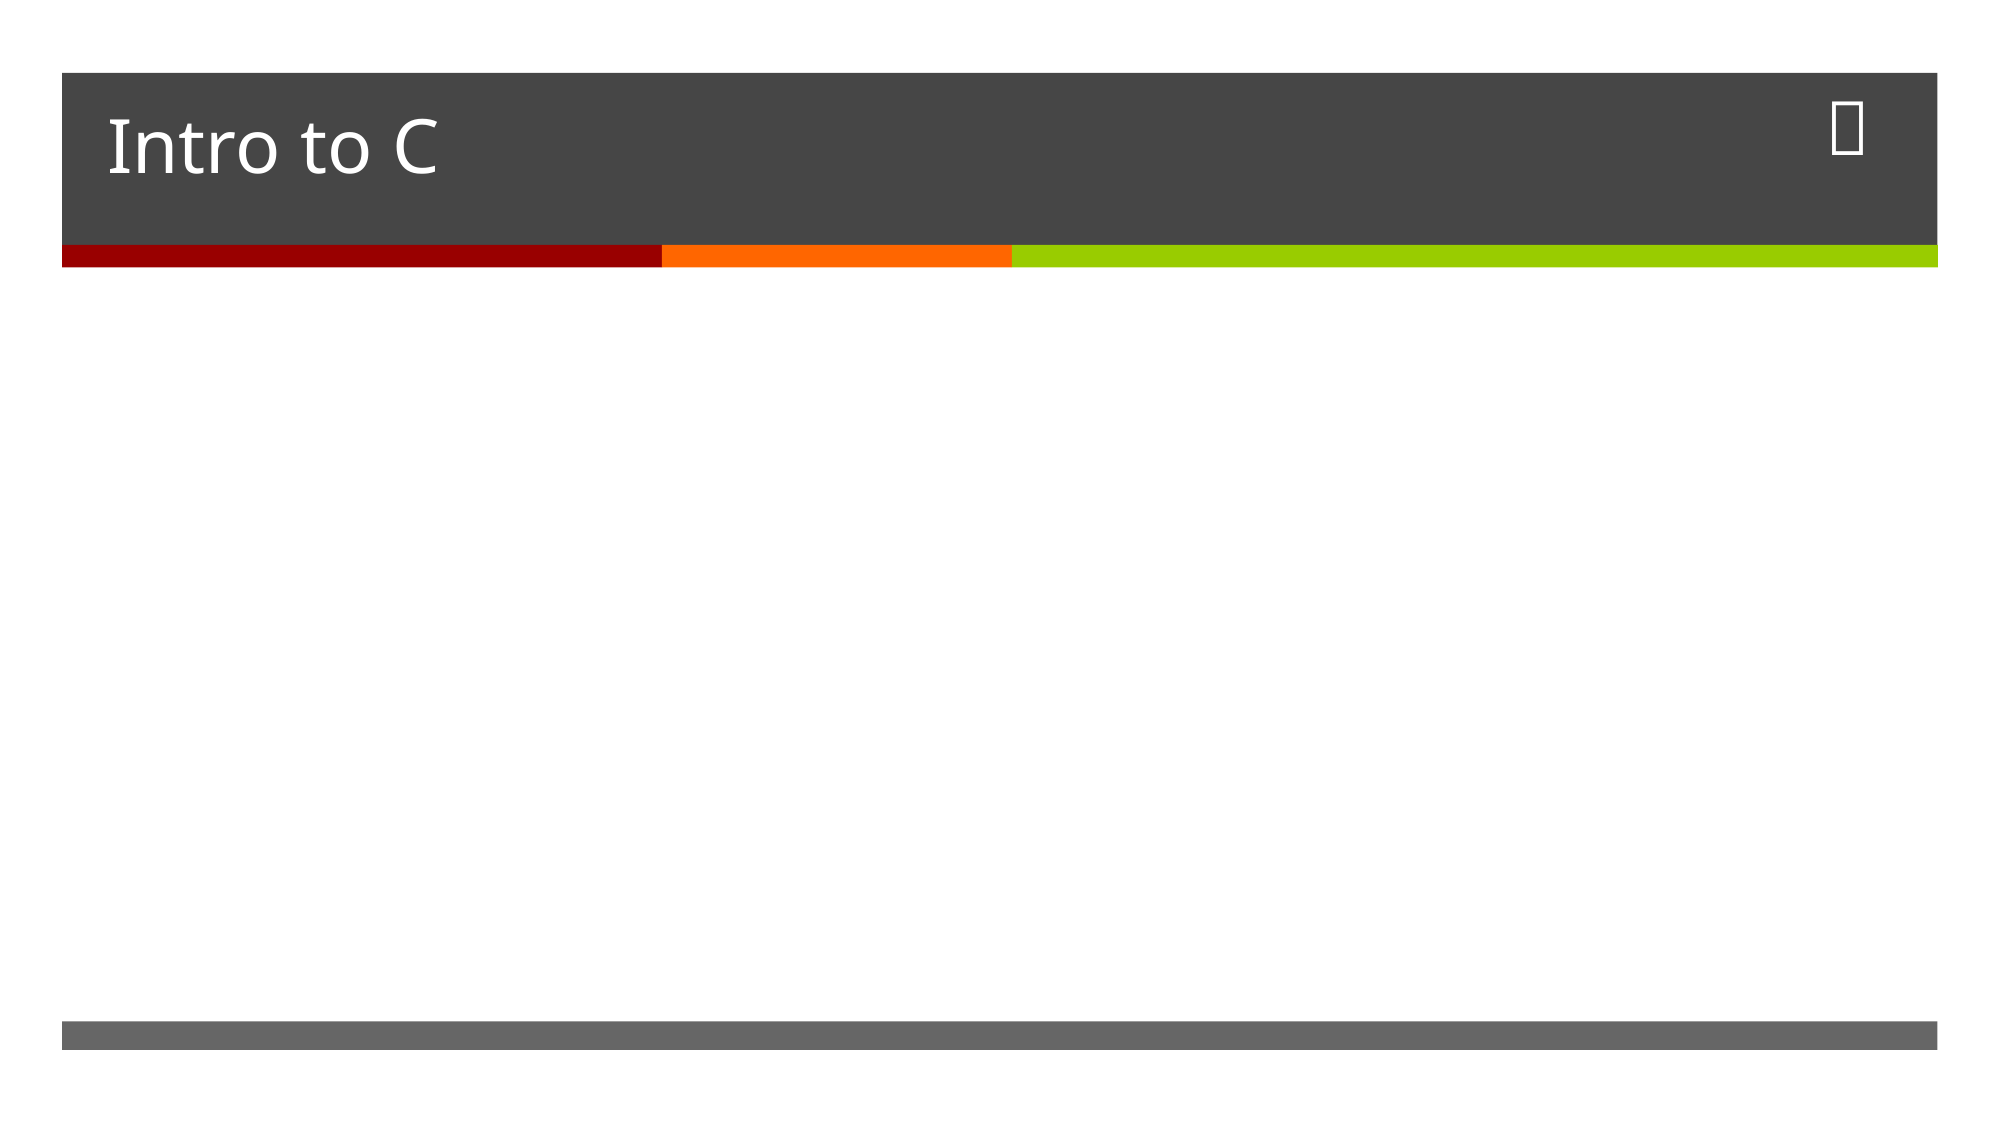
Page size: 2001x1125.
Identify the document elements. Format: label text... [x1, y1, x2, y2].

title Intro to C [92, 73, 1801, 196]
